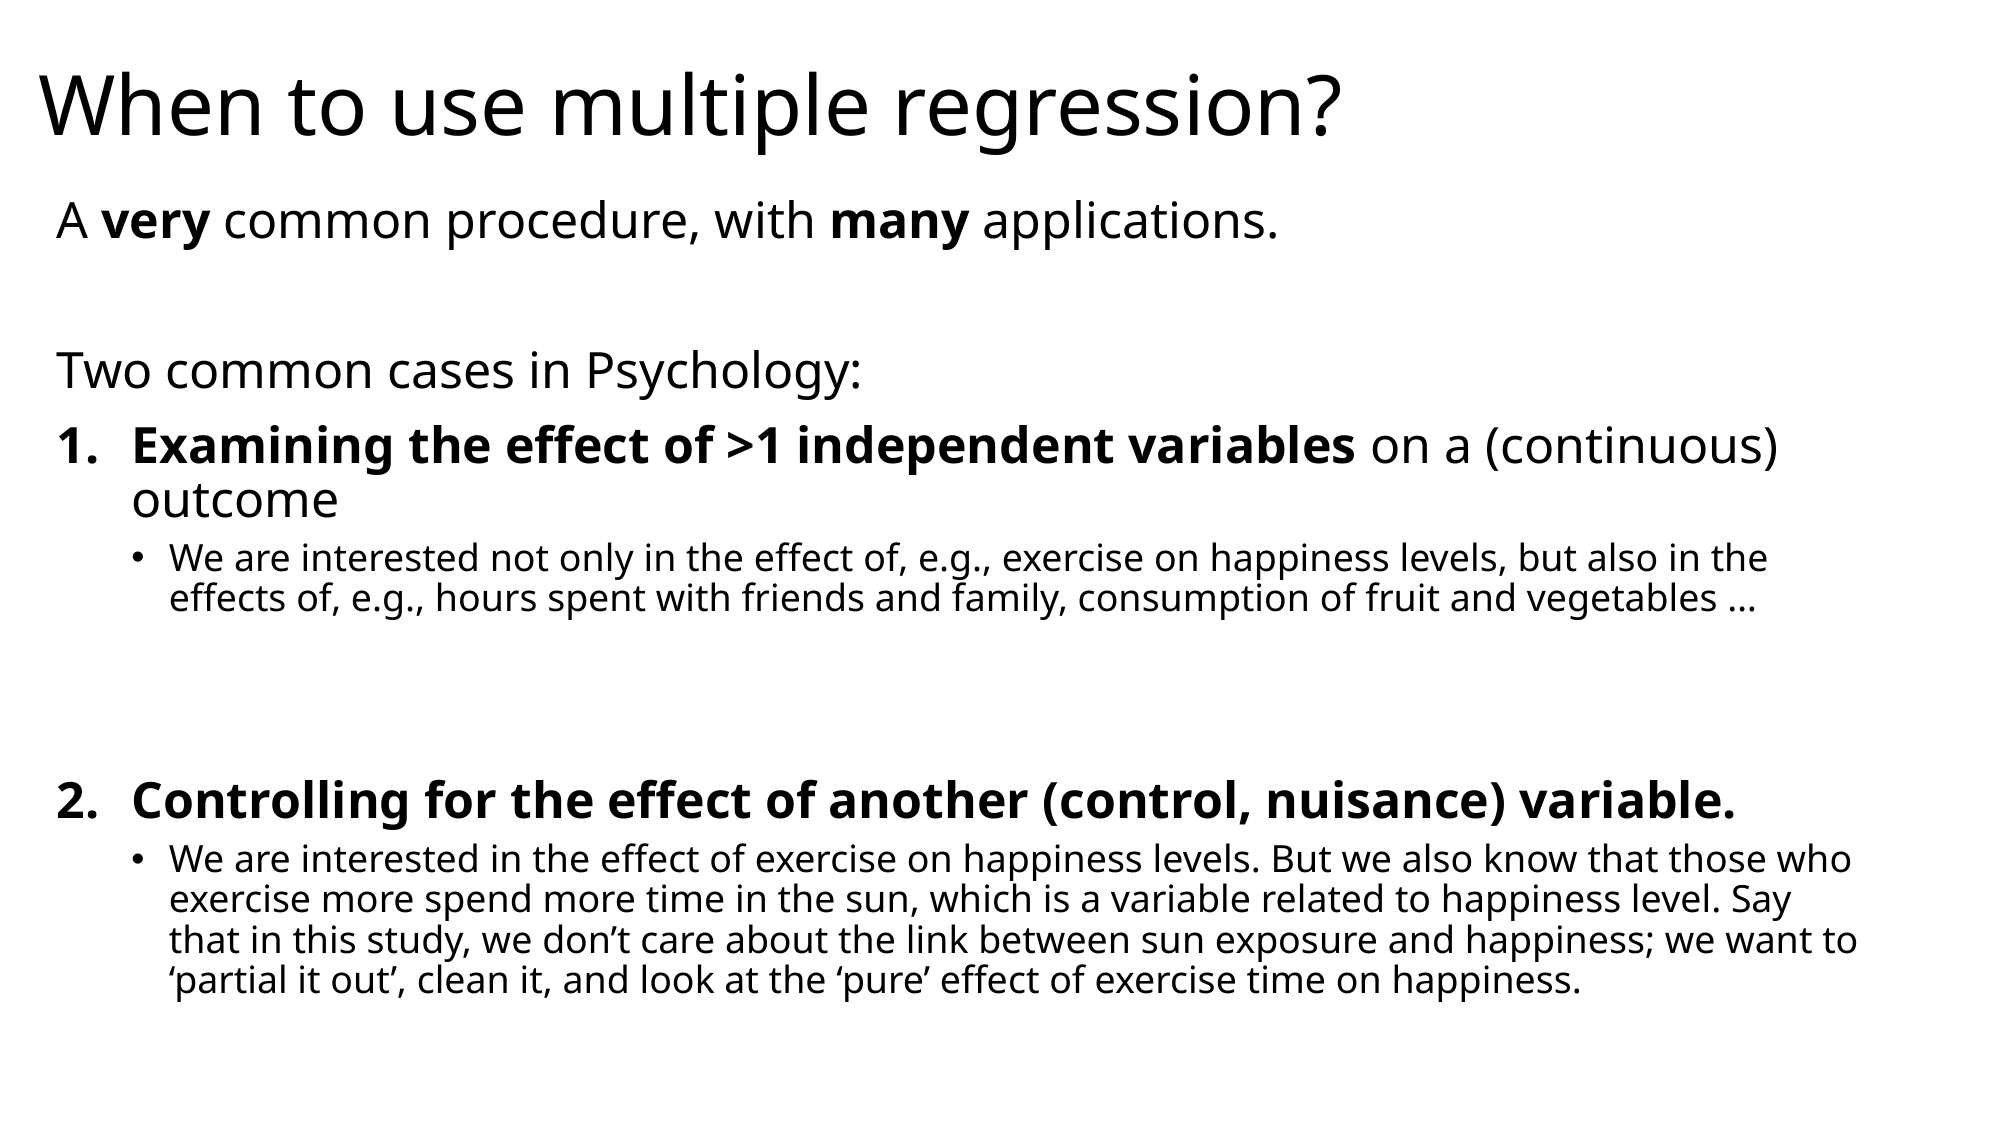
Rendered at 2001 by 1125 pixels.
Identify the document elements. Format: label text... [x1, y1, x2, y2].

list A very common procedure, with many applications. Two common cases in Psychology: Examining the effect of >1 independent variables on a (continuous) outcome We are interested not only in the effect of, e.g., exercise on happiness levels, but also in the effects of, e.g., hours spent with friends and family, consumption of fruit and vegetables … Controlling for the effect of another (control, nuisance) variable. We are interested in the effect of exercise on happiness levels. But we also know that those who exercise more spend more time in the sun, which is a variable related to happiness level. Say that in this study, we don’t care about the link between sun exposure and happiness; we want to ‘partial it out’, clean it, and look at the ‘pure’ effect of exercise time on happiness. [41, 188, 1881, 1066]
title When to use multiple regression? [23, 0, 1863, 218]
